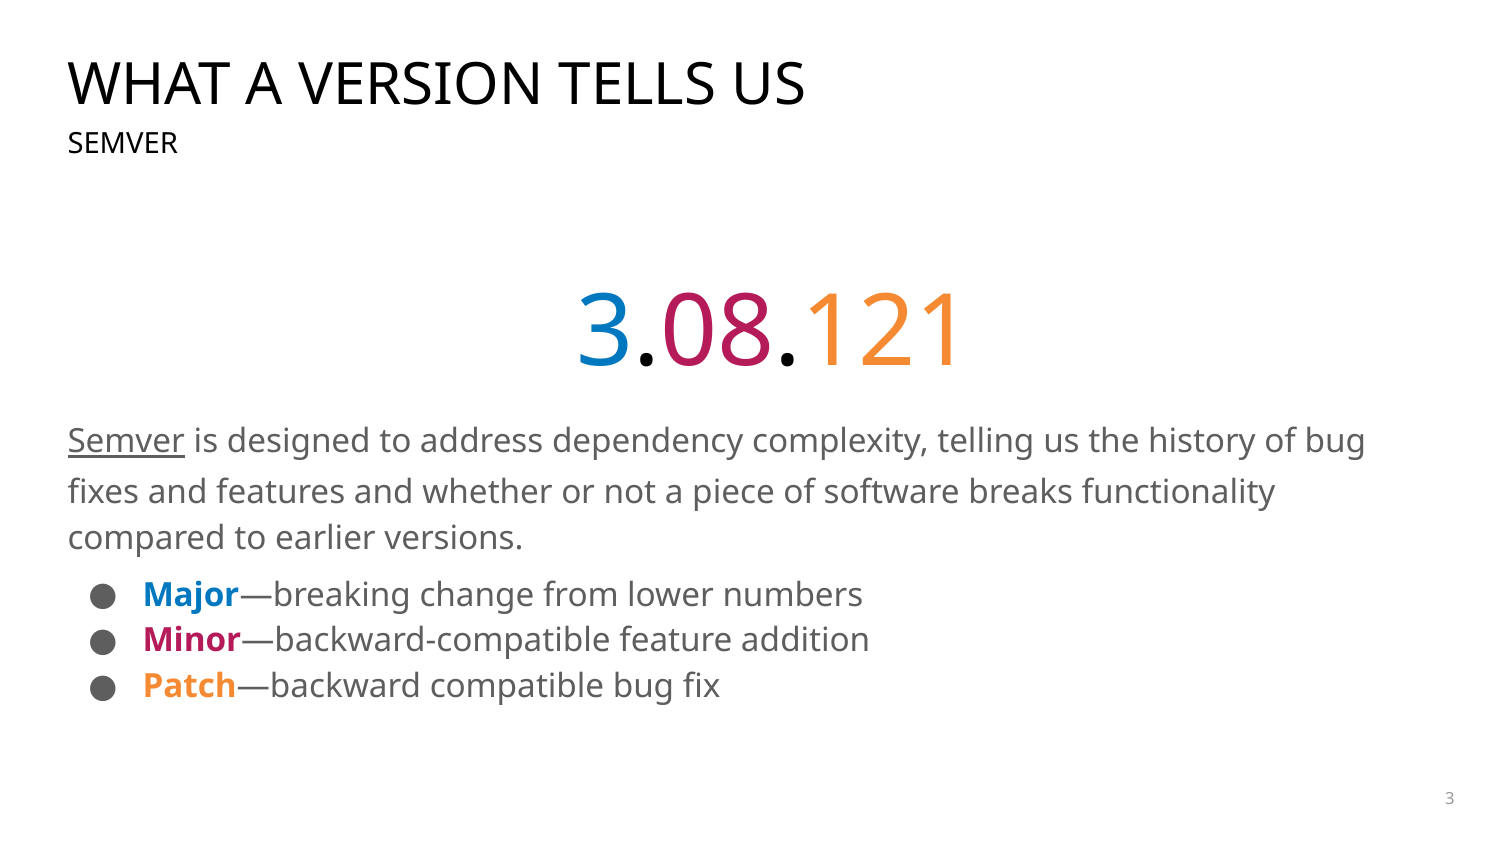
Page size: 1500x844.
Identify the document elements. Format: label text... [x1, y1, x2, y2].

slide_number ‹#› [1379, 773, 1470, 805]
subtitle 3.08.121 [92, 212, 1458, 438]
subtitle SEMVER [67, 124, 1433, 188]
list Semver is designed to address dependency complexity, telling us the history of bug fixes and features and whether or not a piece of software breaks functionality compared to earlier versions. Major—breaking change from lower numbers Minor—backward-compatible feature addition Patch—backward compatible bug fix [67, 412, 1433, 774]
title WHAT A VERSION TELLS US [67, 46, 1433, 124]
